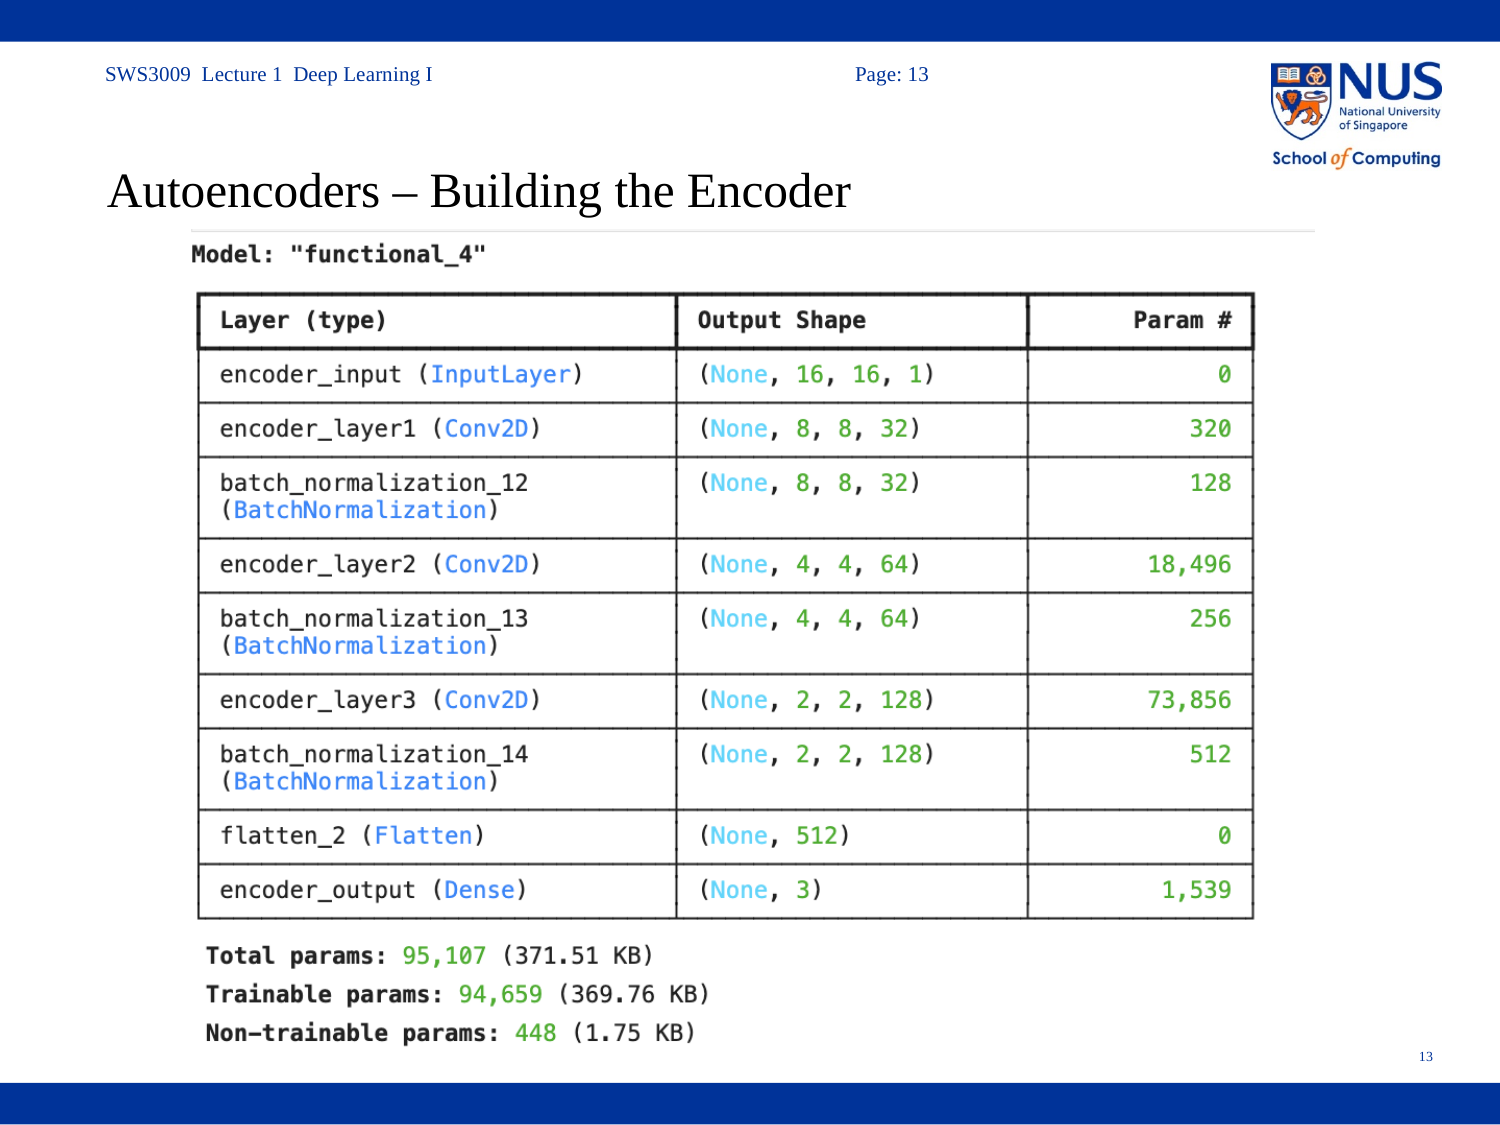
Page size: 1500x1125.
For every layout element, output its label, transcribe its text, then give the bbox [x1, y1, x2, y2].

slide_number 13 [1136, 1038, 1450, 1115]
picture [1271, 61, 1442, 171]
picture [185, 229, 1315, 1064]
title Autoencoders – Building the Encoder [90, 93, 1160, 282]
